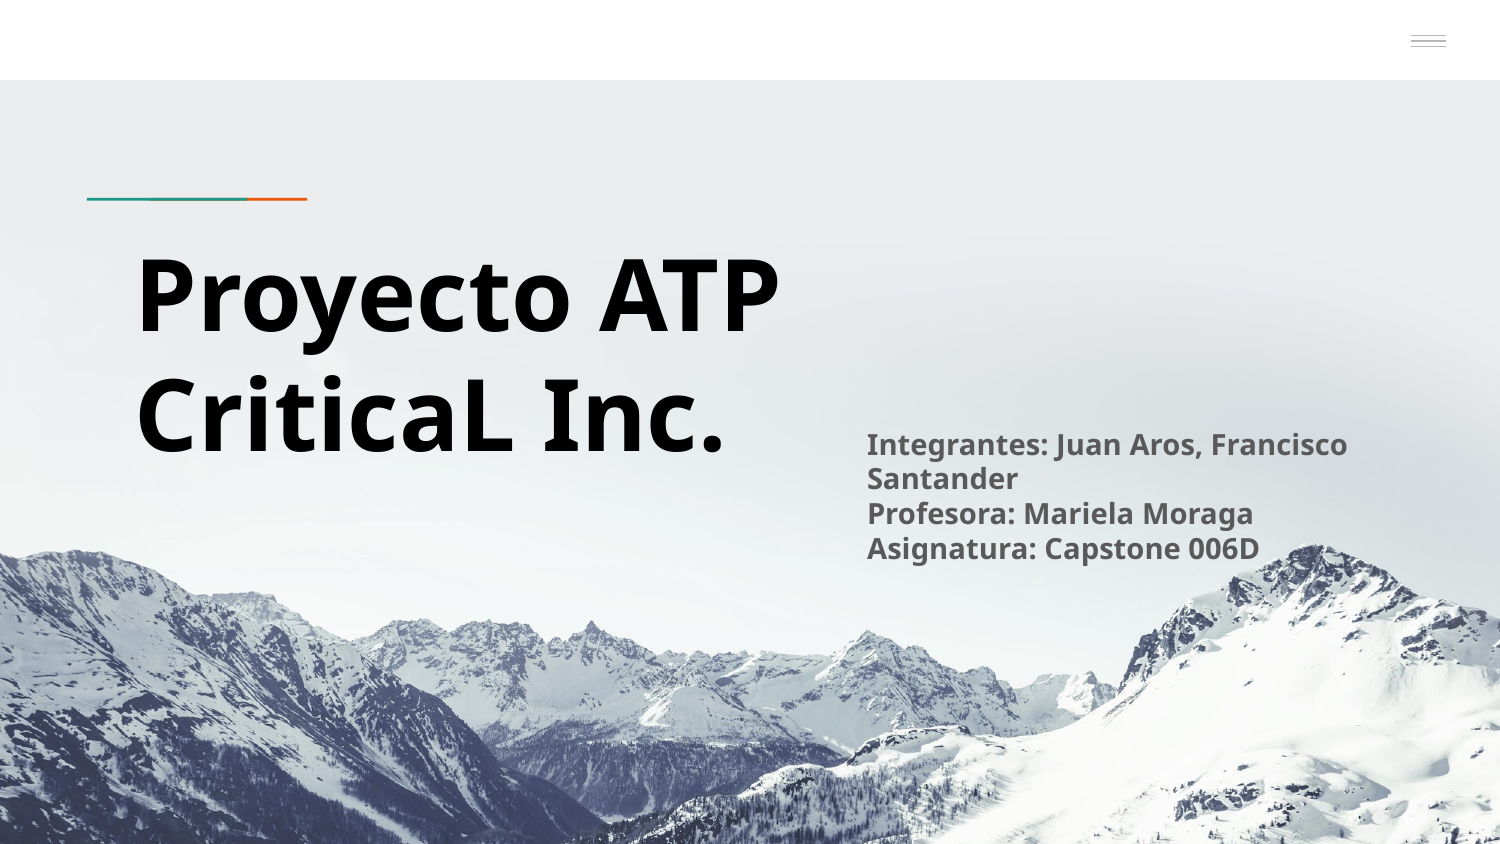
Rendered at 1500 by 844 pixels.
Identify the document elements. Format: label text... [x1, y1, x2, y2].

subtitle Integrantes: Juan Aros, Francisco Santander Profesora: Mariela Moraga Asignatura: Capstone 006D [852, 410, 1452, 532]
picture [0, 80, 1500, 844]
title Proyecto ATP CriticaL Inc. [119, 216, 922, 490]
